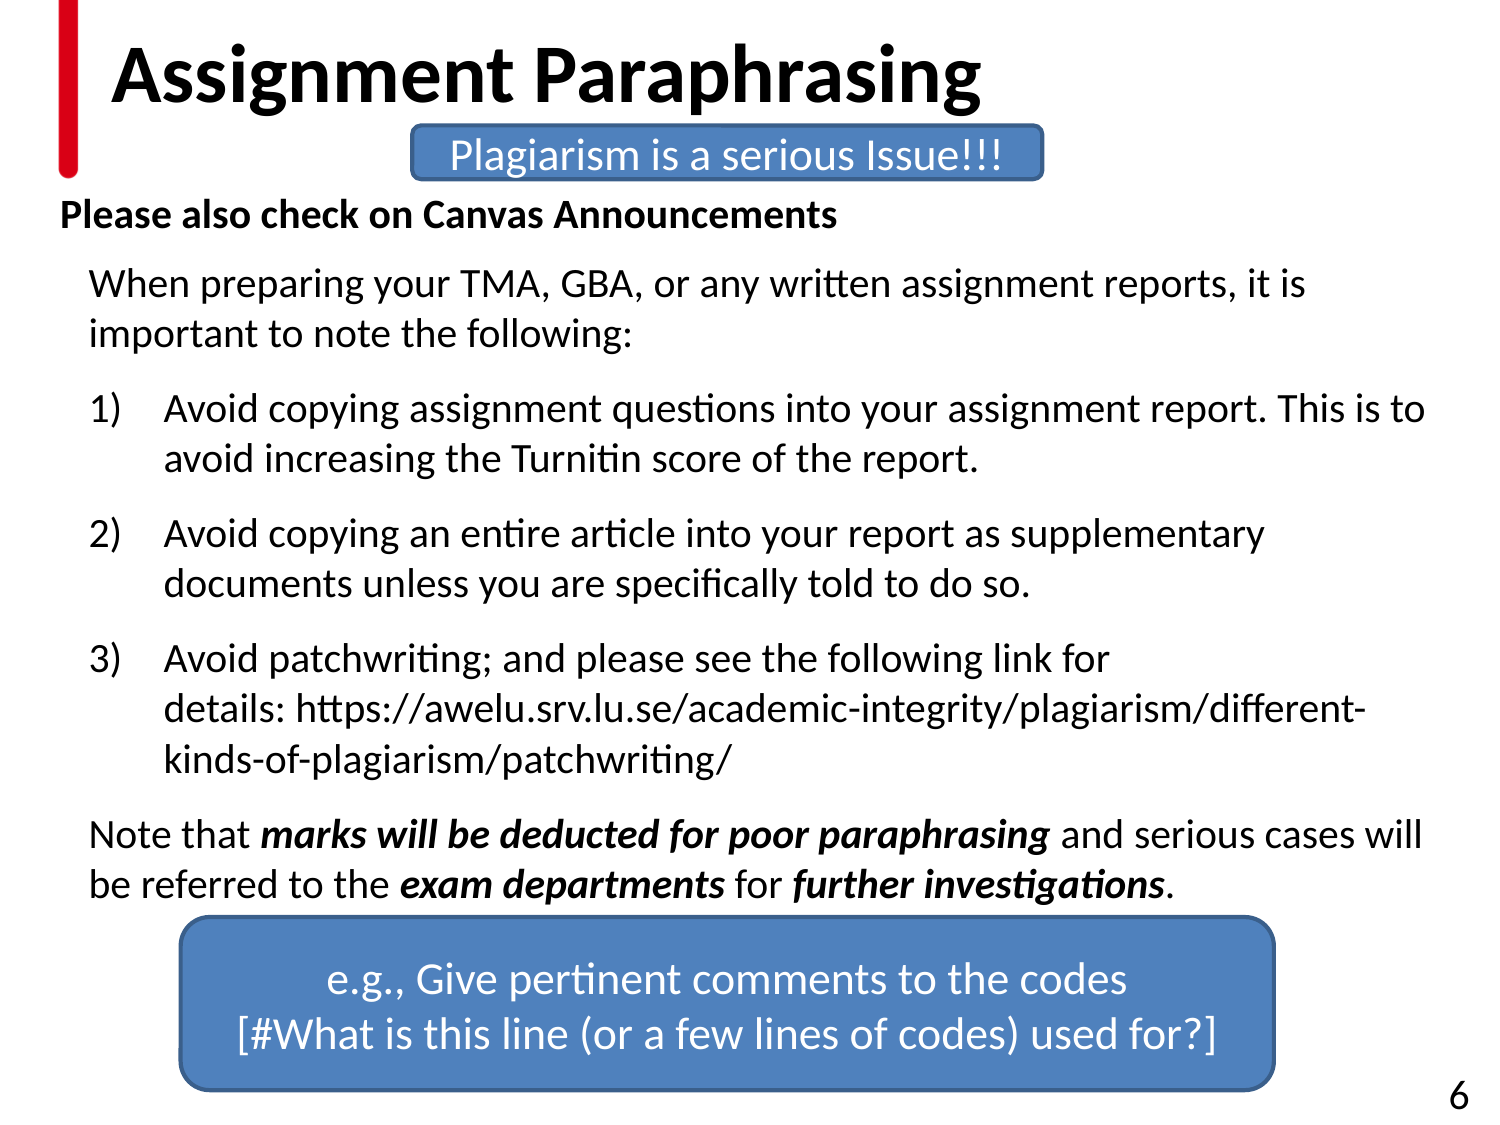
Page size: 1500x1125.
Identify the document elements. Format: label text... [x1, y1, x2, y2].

text_box e.g., Give pertinent comments to the codes [#What is this line (or a few lines of codes) used for?] [178, 914, 1276, 1093]
title Assignment Paraphrasing [96, 0, 1500, 138]
picture [57, 0, 81, 179]
text_box Plagiarism is a serious Issue!!! [410, 123, 1045, 182]
text_box When preparing your TMA, GBA, or any written assignment reports, it is important to note the following: Avoid copying assignment questions into your assignment report. This is to avoid increasing the Turnitin score of the report. Avoid copying an entire article into your report as supplementary documents unless you are specifically told to do so. Avoid patchwriting; and please see the following link for details: https://awelu.srv.lu.se/academic-integrity/plagiarism/different-kinds-of-plagiarism/patchwriting/ Note that marks will be deducted for poor paraphrasing and serious cases will be referred to the exam departments for further investigations. [73, 248, 1463, 914]
text_box Please also check on Canvas Announcements [45, 179, 854, 244]
